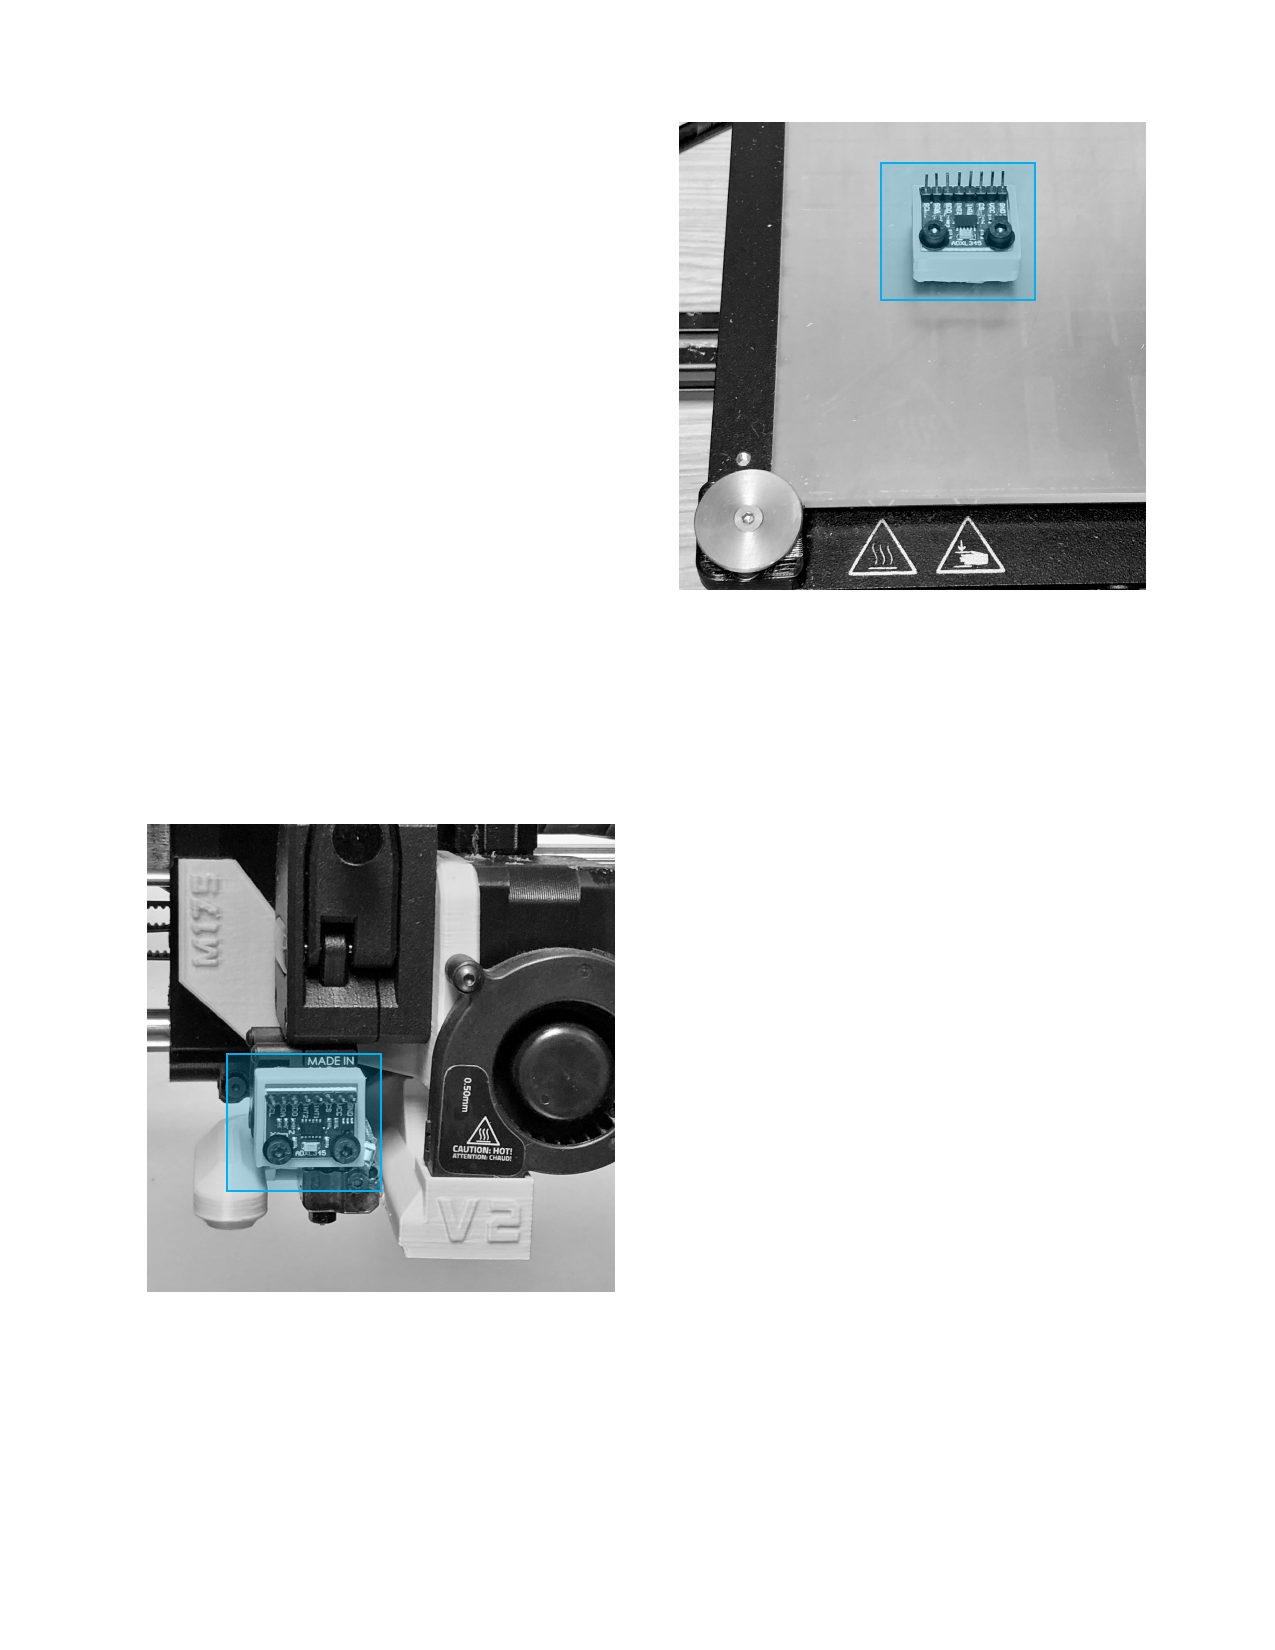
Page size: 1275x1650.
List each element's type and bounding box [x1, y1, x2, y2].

picture [147, 824, 615, 1292]
picture [679, 122, 1146, 590]
